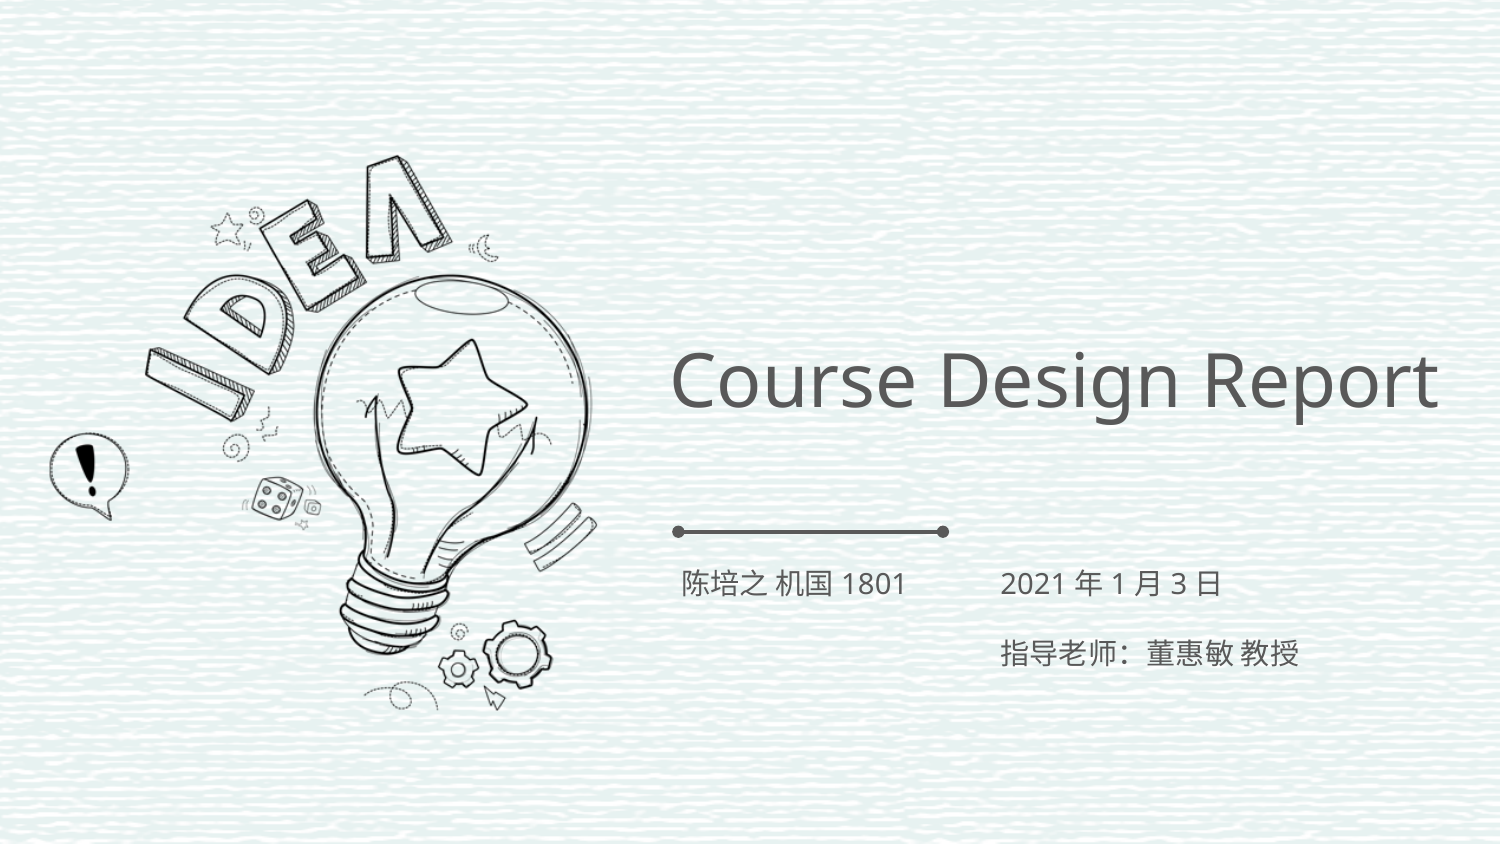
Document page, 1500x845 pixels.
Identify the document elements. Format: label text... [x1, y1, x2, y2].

text_box Course Design Report [702, 325, 1500, 521]
picture [0, 85, 699, 783]
text_box 2021年1月3日 指导老师：董惠敏 教授 [985, 557, 1364, 678]
text_box 陈培之 机国1801 [702, 557, 963, 608]
